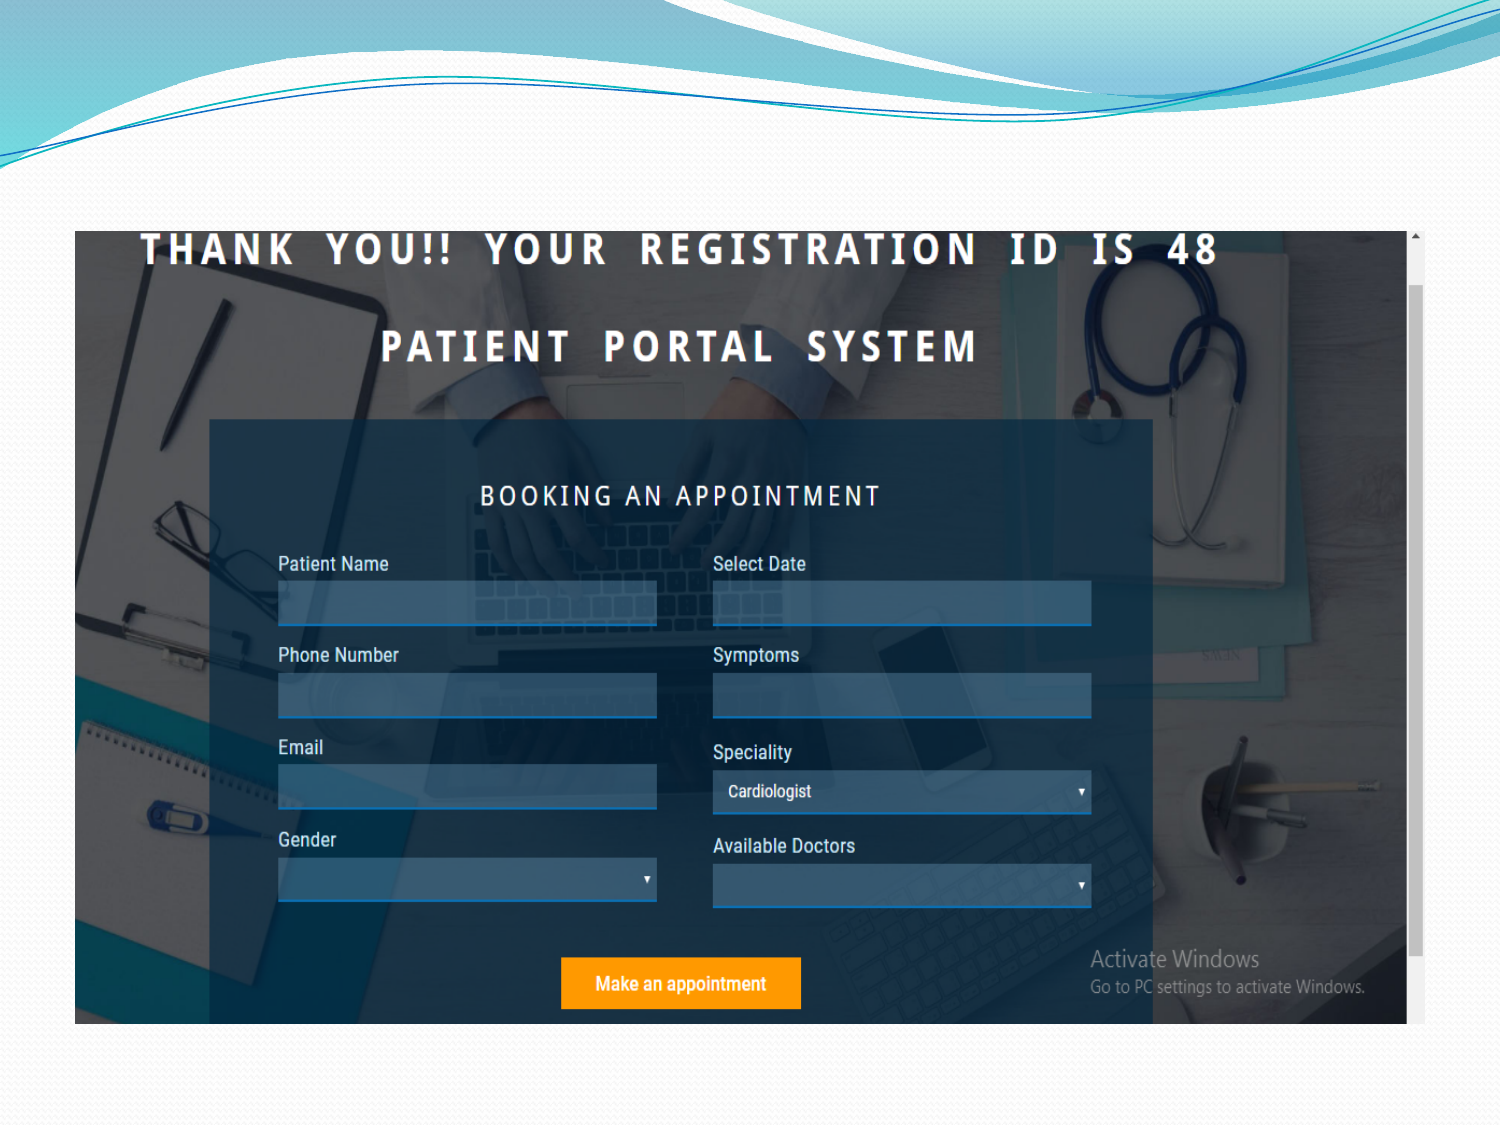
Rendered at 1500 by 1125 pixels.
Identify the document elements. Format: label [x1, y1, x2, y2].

list [74, 231, 1426, 1025]
